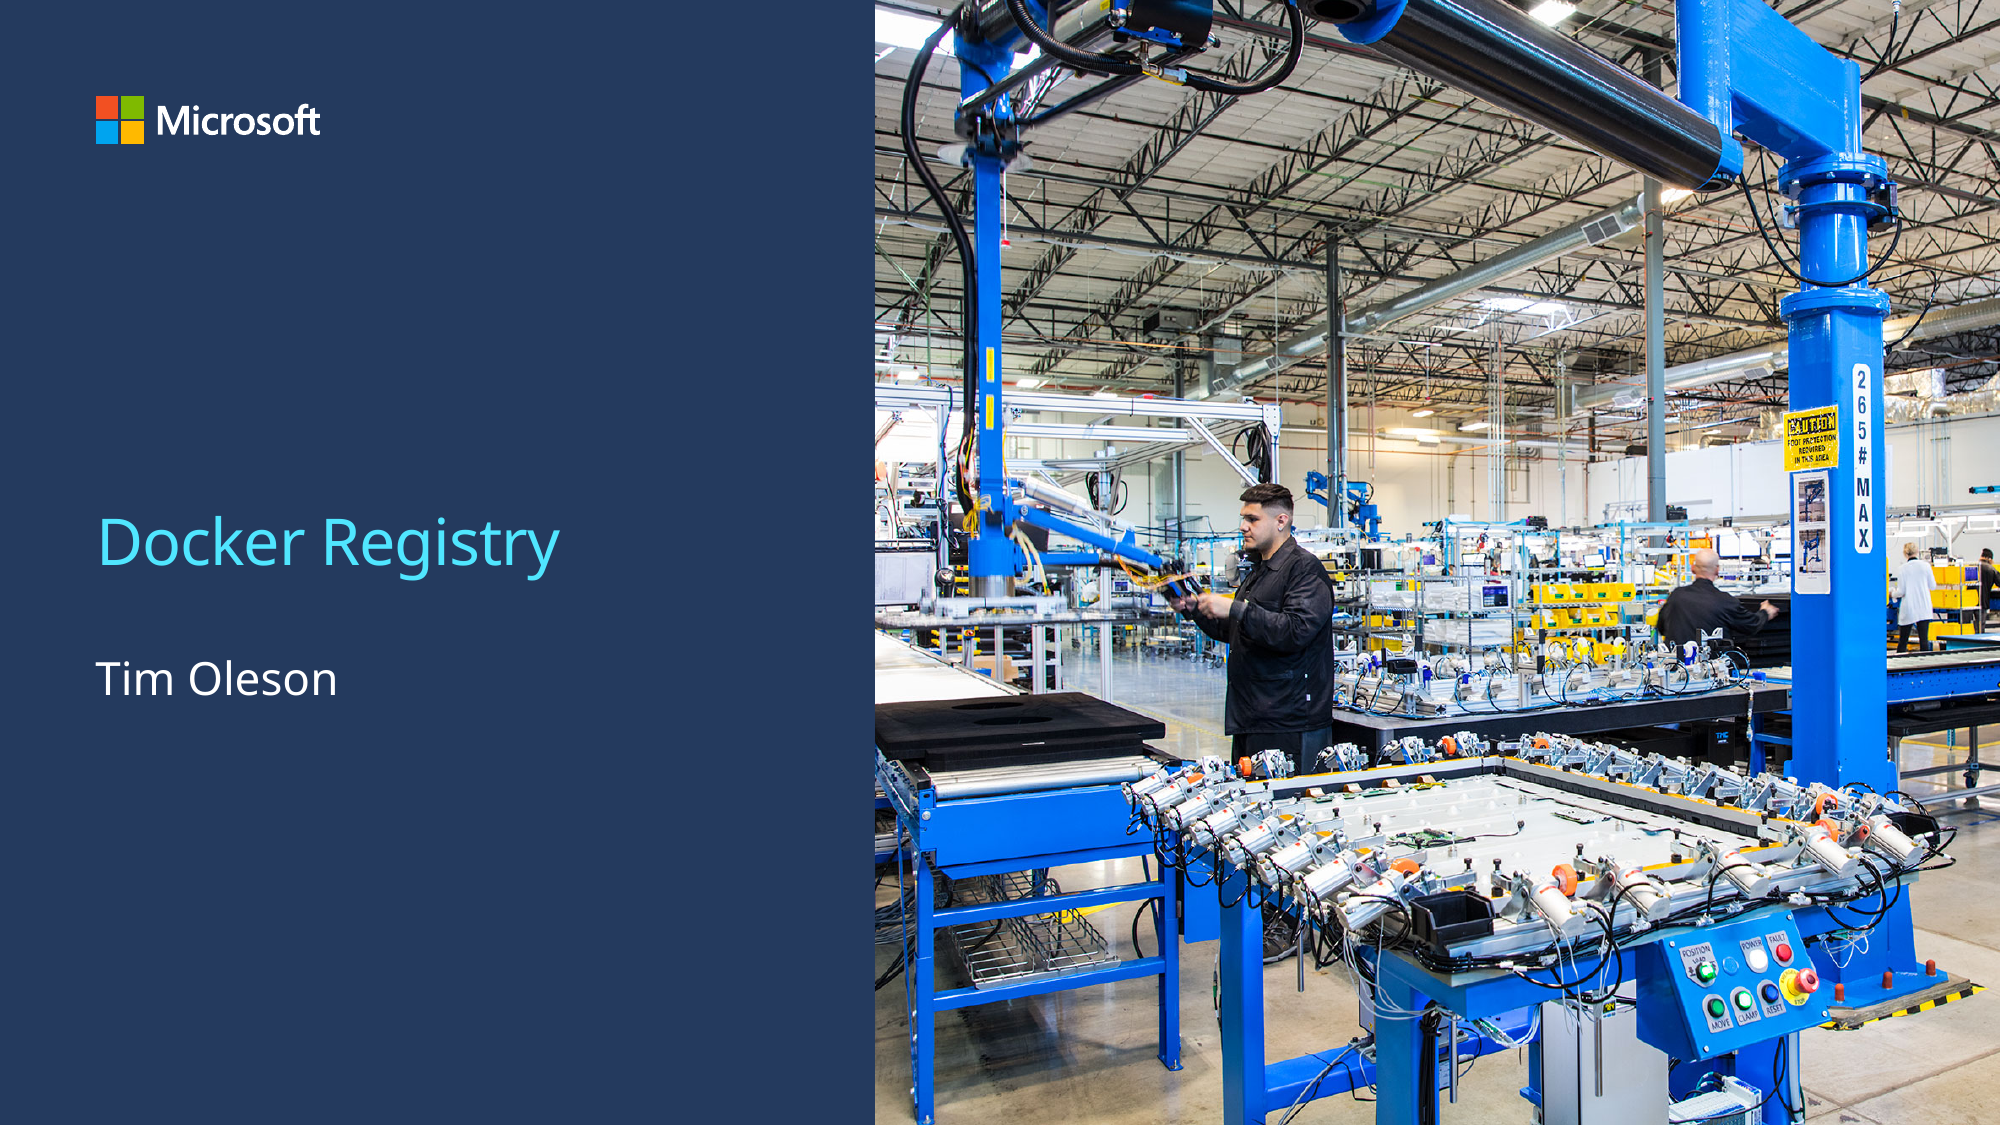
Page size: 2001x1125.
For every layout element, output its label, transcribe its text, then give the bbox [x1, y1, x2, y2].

list Tim Oleson [95, 650, 779, 706]
picture [875, 0, 2000, 1125]
title Docker Registry [96, 397, 781, 580]
